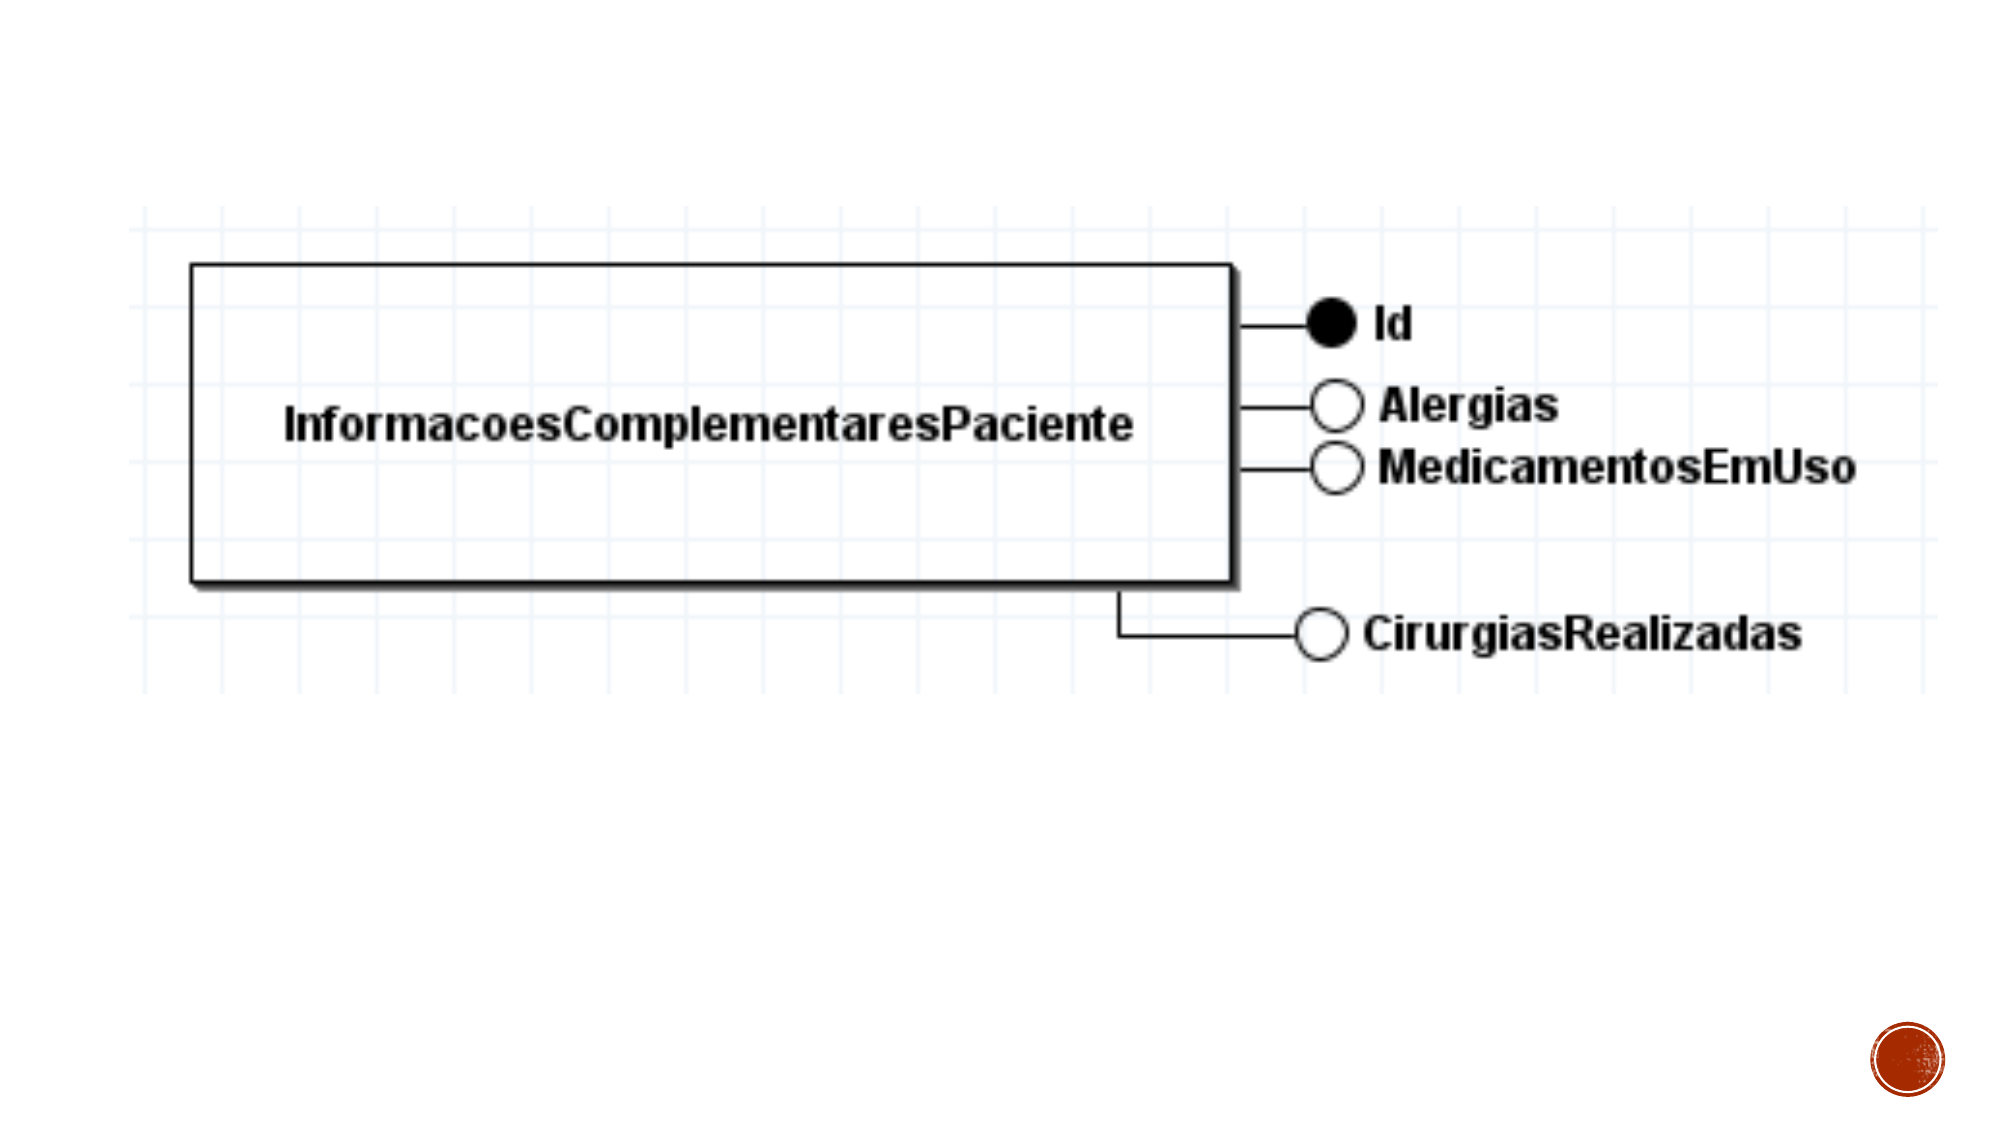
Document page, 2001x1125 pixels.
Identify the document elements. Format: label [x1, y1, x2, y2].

picture [129, 206, 1938, 693]
